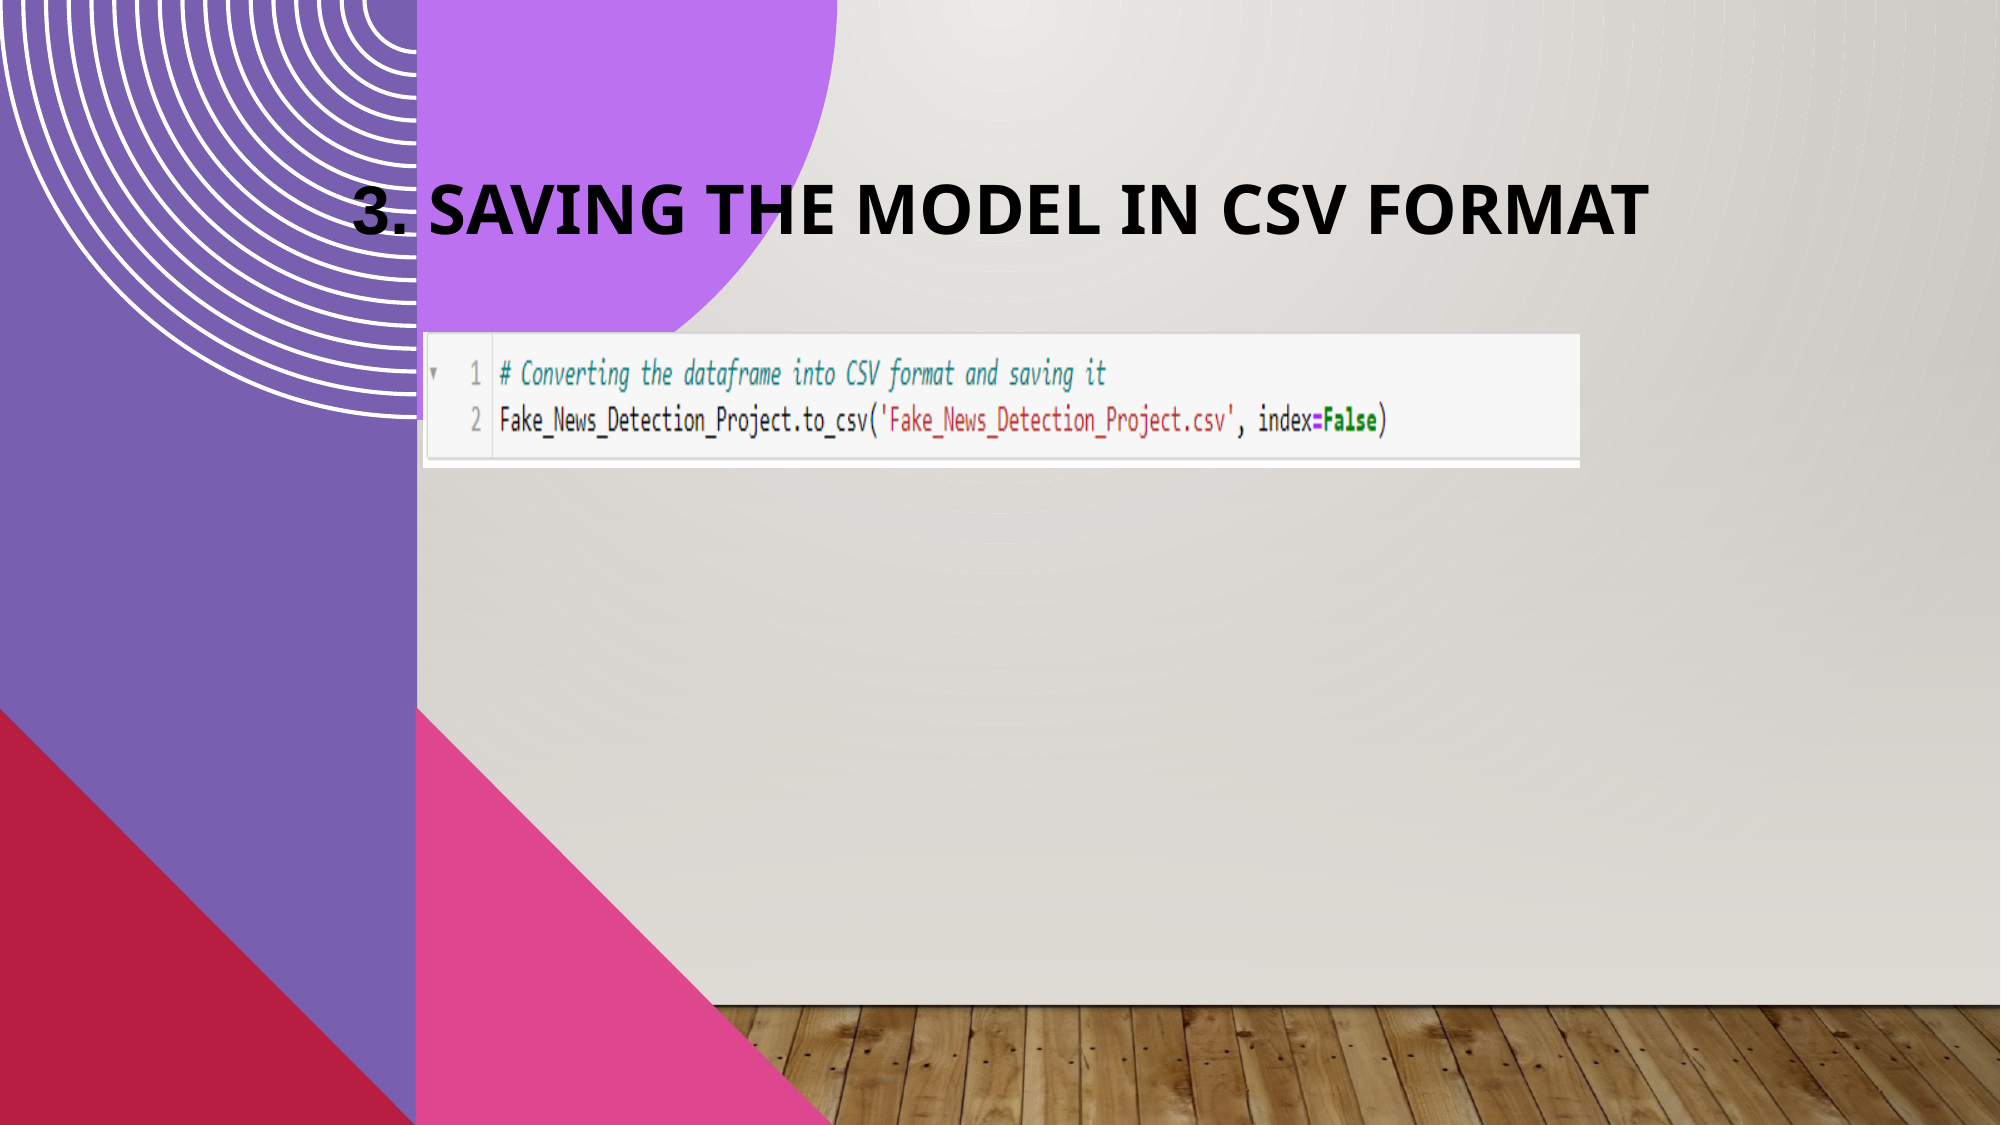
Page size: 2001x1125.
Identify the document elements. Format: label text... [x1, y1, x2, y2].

picture [714, 1005, 2000, 1125]
picture [422, 331, 1580, 468]
title 3. Saving the model in CSV format [130, 83, 1873, 717]
